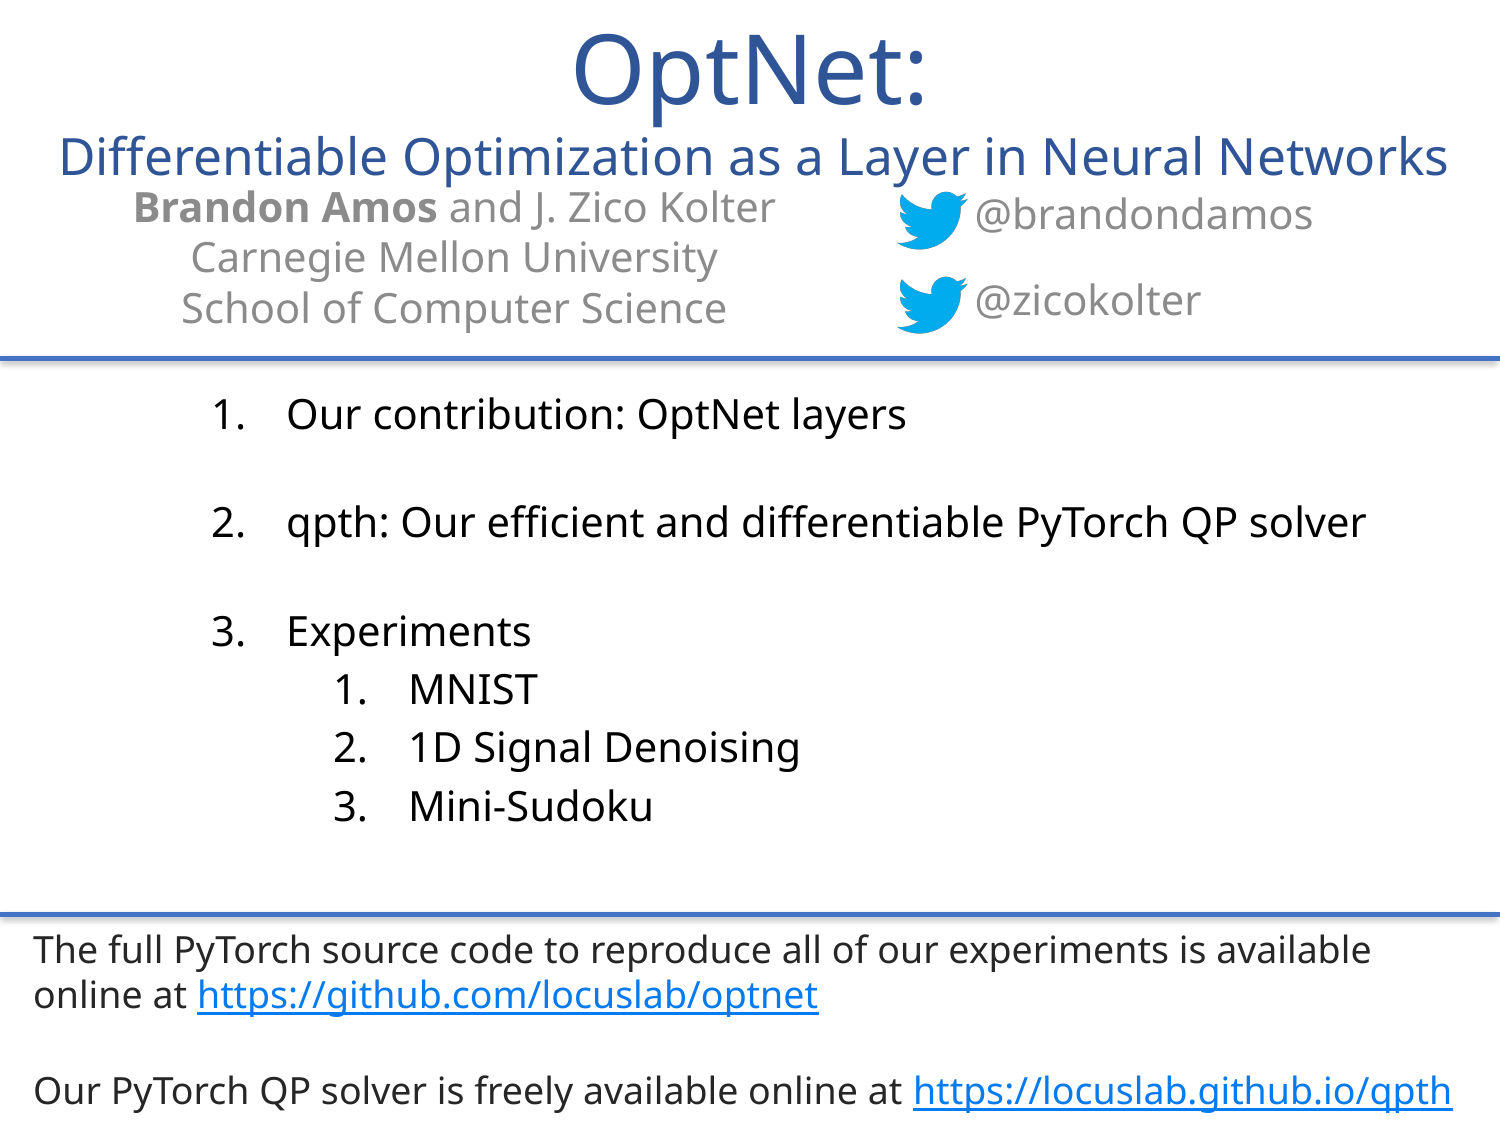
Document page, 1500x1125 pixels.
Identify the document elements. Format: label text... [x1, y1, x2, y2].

text_box Our contribution: OptNet layers qpth: Our efficient and differentiable PyTorch QP solver Experiments MNIST 1D Signal Denoising Mini-Sudoku [196, 379, 1441, 911]
text_box @brandondamos [959, 180, 1376, 258]
text_box The full PyTorch source code to reproduce all of our experiments is available online at https://github.com/locuslab/optnet Our PyTorch QP solver is freely available online at https://locuslab.github.io/qpth [18, 923, 1500, 1125]
text_box OptNet: Differentiable Optimization as a Layer in Neural Networks [0, 0, 1500, 221]
picture [886, 186, 978, 255]
text_box @zicokolter [959, 265, 1376, 343]
picture [886, 270, 978, 340]
text_box Brandon Amos and J. Zico Kolter Carnegie Mellon University School of Computer Science [90, 173, 819, 348]
